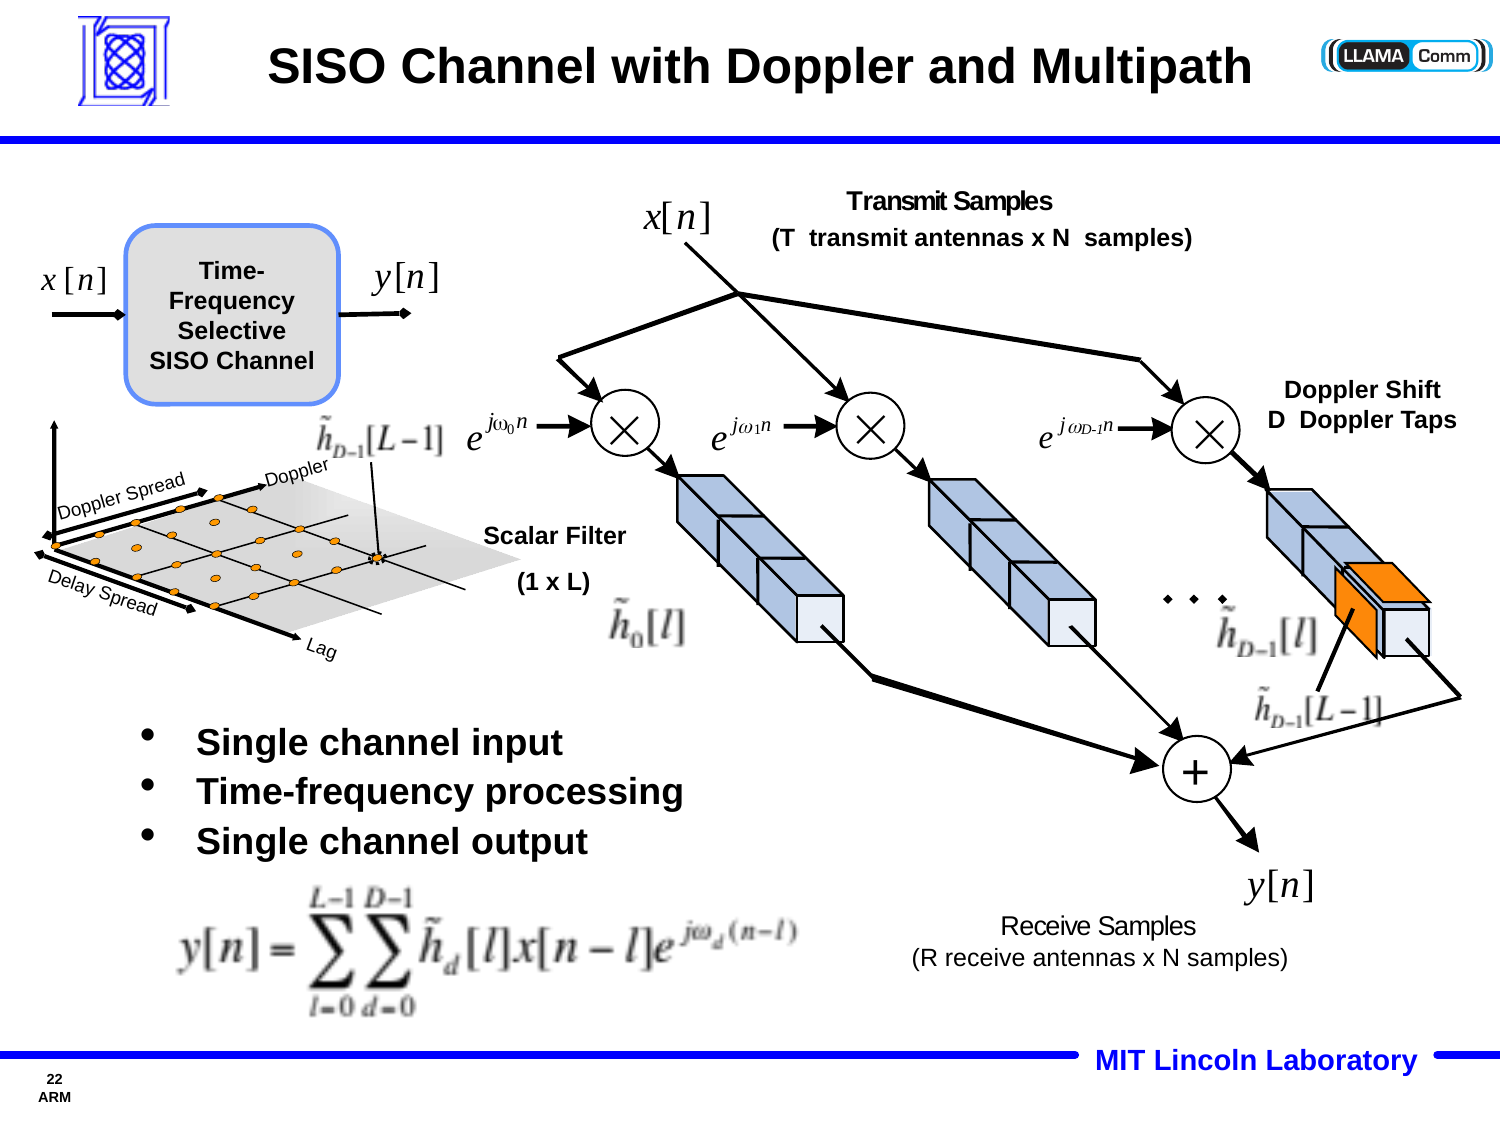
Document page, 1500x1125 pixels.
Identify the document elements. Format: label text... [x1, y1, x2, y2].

text_box e [1019, 907, 1033, 933]
text_box [249, 592, 259, 600]
text_box [758, 559, 797, 643]
text_box [1160, 749, 1166, 782]
text_box [1247, 736, 1325, 757]
text_box (T transmit antennas x N samples) [756, 213, 1209, 259]
text_box T [846, 183, 862, 213]
text_box c [1033, 907, 1045, 933]
text_box a [1114, 907, 1128, 933]
text_box s [900, 183, 912, 213]
text_box  [836, 387, 906, 463]
text_box l [1019, 183, 1024, 213]
text_box [94, 531, 105, 538]
text_box [132, 573, 142, 581]
picture [1396, 43, 1409, 69]
text_box m [983, 183, 1005, 213]
text_box Time- Frequency Selective SISO Channel [125, 225, 339, 405]
text_box [929, 483, 1011, 606]
text_box [1189, 594, 1199, 604]
text_box e [1045, 907, 1059, 933]
text_box [906, 457, 916, 469]
text_box w [492, 407, 509, 436]
text_box [783, 423, 816, 429]
text_box [169, 588, 179, 596]
text_box p [1149, 907, 1163, 933]
text_box (1 x L) [502, 558, 606, 603]
text_box ] [96, 256, 108, 297]
text_box [1010, 562, 1049, 646]
text_box [175, 505, 186, 513]
text_box [ [394, 250, 406, 296]
text_box [1265, 489, 1384, 567]
text_box r [862, 183, 872, 213]
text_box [311, 414, 444, 458]
text_box s [1183, 907, 1197, 933]
text_box [797, 595, 844, 643]
text_box [210, 575, 221, 582]
text_box [329, 537, 340, 545]
text_box y [374, 250, 392, 296]
text_box [211, 550, 222, 558]
text_box [171, 561, 182, 569]
text_box [945, 183, 953, 213]
text_box [654, 453, 681, 480]
text_box [680, 475, 843, 595]
text_box [57, 485, 520, 633]
text_box [555, 357, 588, 388]
text_box  [589, 388, 659, 463]
text_box [819, 624, 875, 679]
text_box S [1097, 907, 1114, 933]
text_box n [1103, 410, 1114, 436]
text_box n [886, 183, 900, 213]
text_box 0 [507, 420, 515, 438]
text_box [176, 602, 197, 613]
text_box [1160, 378, 1181, 402]
text_box [814, 414, 836, 439]
text_box [1230, 744, 1255, 766]
text_box m [912, 183, 934, 213]
text_box x [643, 189, 662, 238]
text_box j [487, 406, 495, 434]
text_box [ [63, 256, 75, 297]
text_box x [41, 256, 56, 297]
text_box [171, 880, 801, 1018]
text_box s [1038, 183, 1054, 213]
text_box [558, 292, 736, 359]
text_box Delay Spread [29, 551, 178, 633]
text_box [1090, 907, 1097, 933]
text_box [823, 376, 845, 398]
text_box [1346, 568, 1429, 609]
text_box [1151, 416, 1171, 441]
text_box e [1168, 907, 1183, 933]
text_box Lag [287, 619, 358, 676]
text_box S [953, 183, 969, 213]
text_box [1235, 413, 1240, 447]
text_box [369, 552, 386, 564]
text_box [1235, 826, 1260, 853]
text_box [289, 579, 300, 587]
text_box ] [698, 189, 712, 238]
text_box a [969, 183, 983, 213]
title SISO Channel with Doppler and Multipath [126, 0, 1396, 125]
text_box [1171, 415, 1175, 445]
text_box + [1166, 731, 1226, 807]
text_box e [710, 413, 728, 459]
text_box i [934, 183, 938, 213]
text_box [1382, 609, 1430, 656]
text_box [209, 602, 220, 610]
text_box e [1076, 907, 1090, 933]
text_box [1250, 684, 1383, 729]
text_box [604, 595, 686, 649]
text_box [255, 537, 265, 544]
text_box [331, 566, 342, 574]
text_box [1211, 604, 1319, 657]
text_box [683, 241, 739, 294]
text_box n [406, 250, 425, 296]
text_box [906, 457, 933, 484]
text_box [932, 479, 1095, 599]
text_box ] [427, 250, 441, 296]
picture [1413, 43, 1476, 69]
text_box [51, 542, 61, 550]
text_box [131, 544, 142, 552]
text_box [1158, 716, 1182, 736]
text_box (R receive antennas x N samples) [896, 933, 1304, 979]
text_box [1388, 696, 1462, 719]
text_box e [466, 413, 484, 459]
text_box [659, 456, 665, 465]
picture [1471, 39, 1493, 72]
text_box Doppler Shift D Doppler Taps [1252, 366, 1473, 442]
text_box [ [1266, 857, 1279, 906]
text_box [50, 420, 59, 494]
text_box [1345, 563, 1430, 603]
text_box ] [1301, 857, 1316, 906]
text_box n [1279, 857, 1300, 906]
text_box m [1128, 907, 1149, 933]
text_box [1335, 567, 1377, 658]
text_box  [1175, 392, 1235, 468]
text_box [1068, 625, 1172, 729]
text_box w [1066, 413, 1082, 438]
text_box n [760, 410, 772, 436]
text_box Doppler [245, 449, 348, 503]
text_box [213, 494, 224, 502]
text_box j [1059, 410, 1066, 436]
text_box [1217, 594, 1228, 603]
text_box i [1059, 907, 1064, 933]
text_box [1163, 594, 1173, 604]
text_box l [1163, 907, 1168, 933]
text_box [250, 564, 261, 571]
text_box [536, 423, 569, 429]
text_box v [1064, 907, 1076, 933]
text_box [209, 519, 220, 526]
text_box [1129, 746, 1160, 775]
text_box e [1024, 183, 1038, 213]
text_box [1235, 451, 1257, 476]
text_box [166, 531, 177, 539]
text_box a [872, 183, 886, 213]
text_box [90, 558, 100, 565]
text_box [130, 519, 141, 527]
text_box Doppler Spread [38, 455, 204, 536]
text_box [1267, 491, 1385, 658]
text_box w [737, 413, 752, 438]
text_box [736, 291, 836, 389]
text_box [247, 506, 258, 513]
text_box [677, 479, 760, 602]
text_box [1139, 360, 1171, 391]
text_box [292, 550, 303, 558]
text_box [ [662, 189, 674, 238]
text_box [1048, 599, 1096, 647]
text_box [871, 673, 1134, 760]
text_box e [1038, 415, 1054, 456]
text_box t [938, 183, 945, 213]
text_box [1404, 637, 1462, 699]
text_box p [1005, 183, 1019, 213]
text_box [1246, 465, 1271, 489]
text_box [1226, 751, 1232, 787]
text_box 1 [753, 420, 761, 438]
text_box [1117, 426, 1153, 431]
text_box [567, 414, 589, 439]
text_box Single channel input Time-frequency processing Single channel output [124, 715, 846, 892]
text_box n [516, 406, 528, 434]
text_box n [676, 189, 697, 238]
text_box [740, 291, 1142, 363]
text_box n [77, 256, 95, 297]
text_box y [1247, 857, 1265, 906]
text_box j [732, 410, 738, 436]
text_box D-1 [1082, 420, 1104, 438]
text_box [294, 525, 305, 533]
text_box [577, 376, 598, 398]
text_box [1220, 807, 1246, 837]
text_box R [1000, 907, 1019, 933]
text_box Scalar Filter [468, 512, 642, 558]
